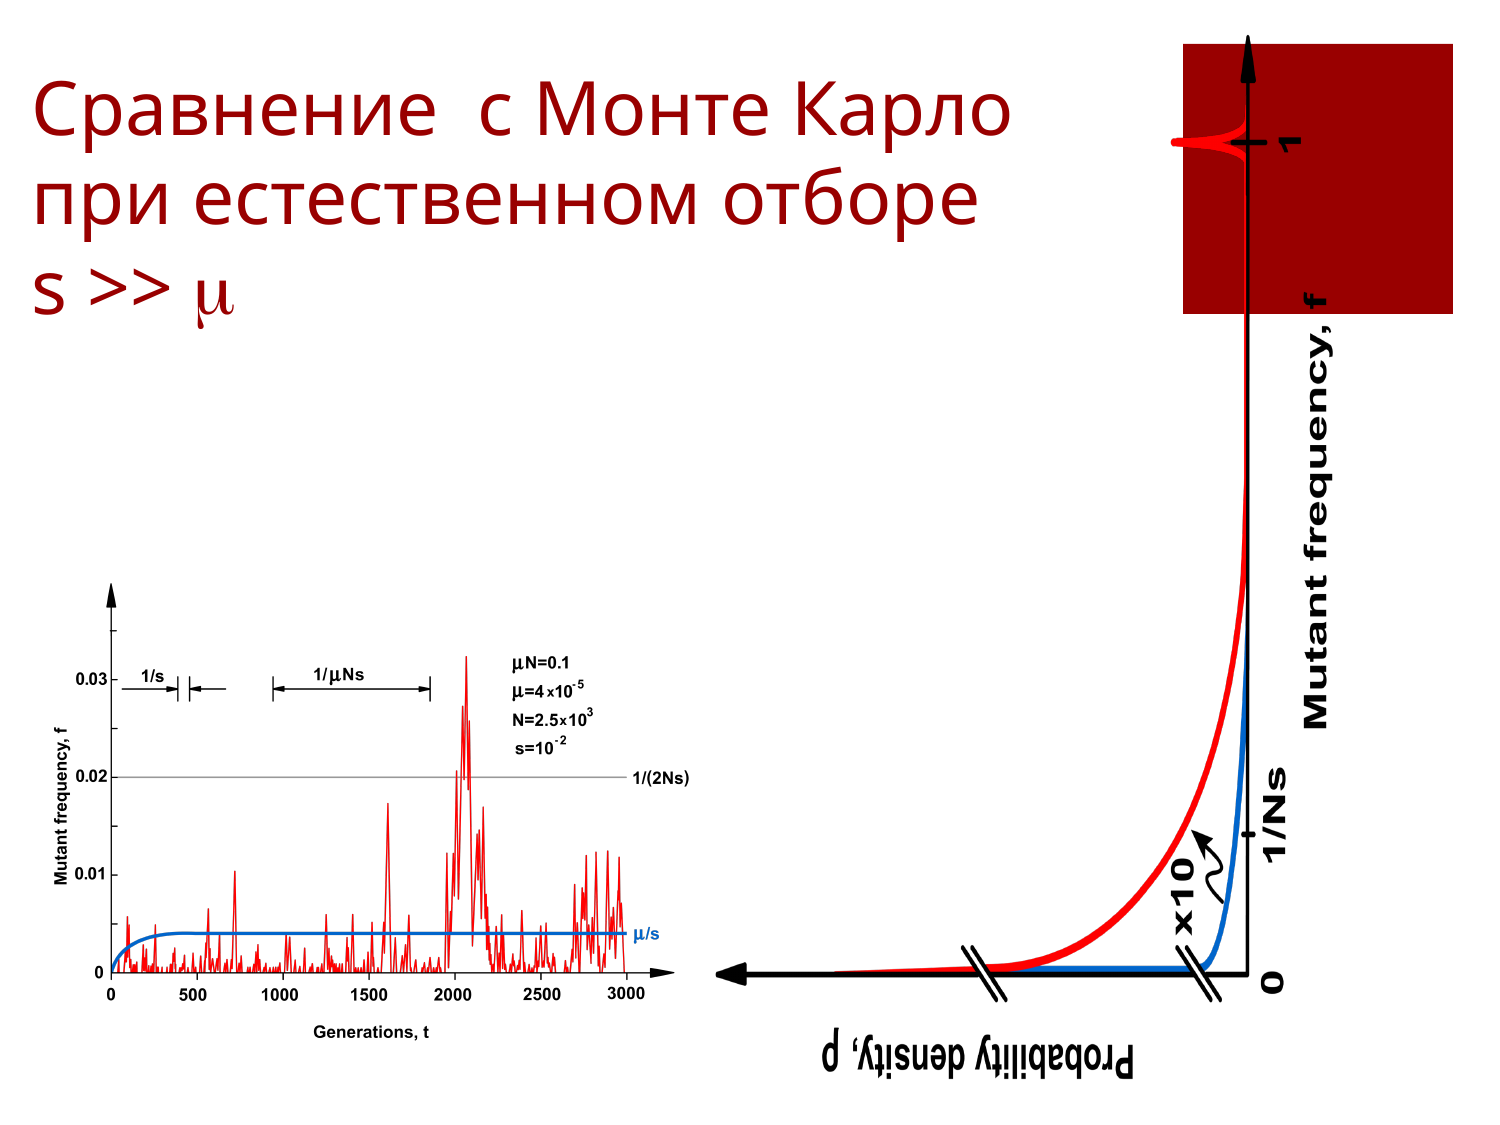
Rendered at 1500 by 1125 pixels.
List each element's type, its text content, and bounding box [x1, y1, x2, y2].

picture [484, 26, 1500, 1102]
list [44, 574, 694, 1045]
title Сравнение с Монте Карло при естественном отборе s >> m [16, 149, 708, 338]
